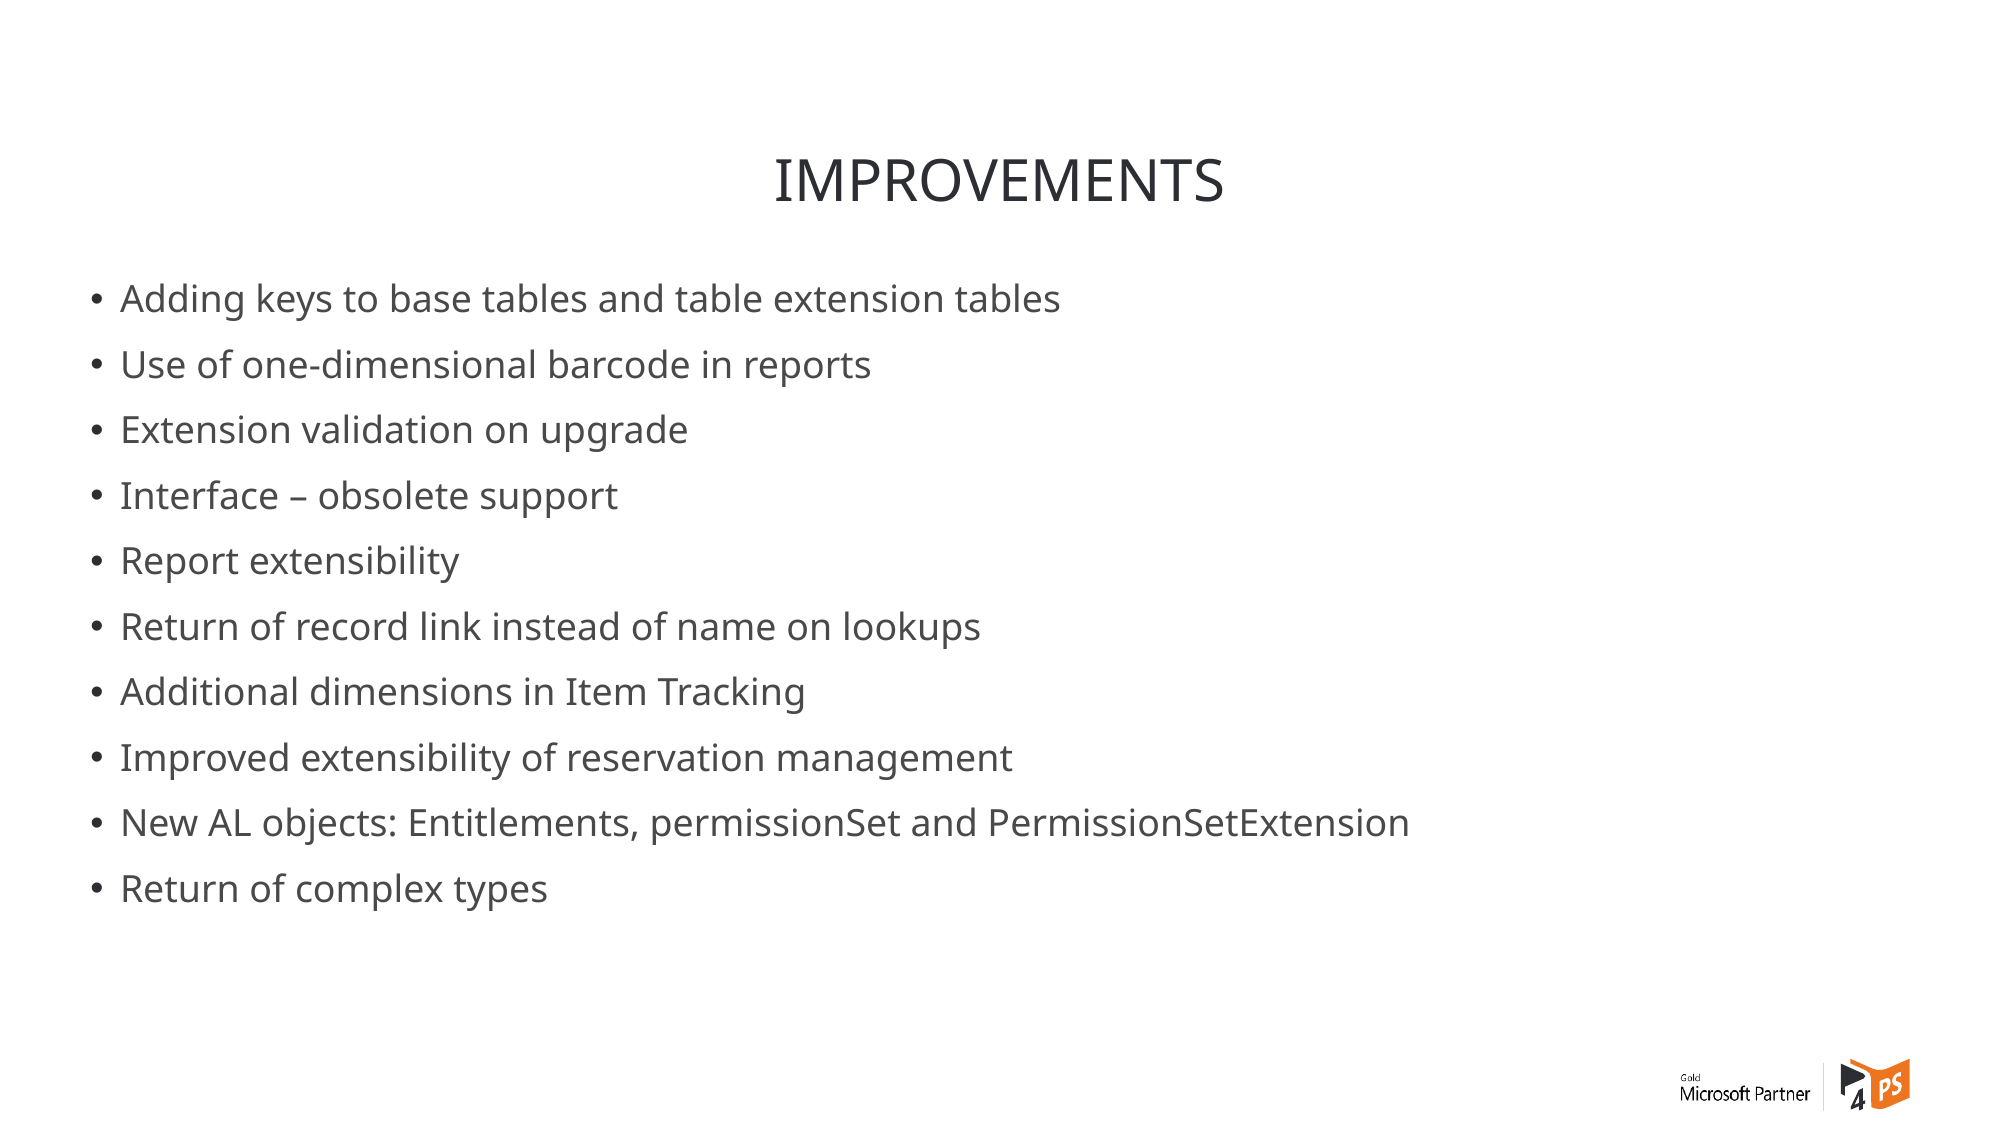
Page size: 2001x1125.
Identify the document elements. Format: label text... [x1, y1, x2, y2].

picture [1677, 1067, 1816, 1106]
title Improvements [90, 137, 1910, 228]
list Adding keys to base tables and table extension tables Use of one-dimensional barcode in reports Extension validation on upgrade Interface – obsolete support Report extensibility Return of record link instead of name on lookups Additional dimensions in Item Tracking Improved extensibility of reservation management New AL objects: Entitlements, permissionSet and PermissionSetExtension Return of complex types [90, 274, 1910, 1033]
